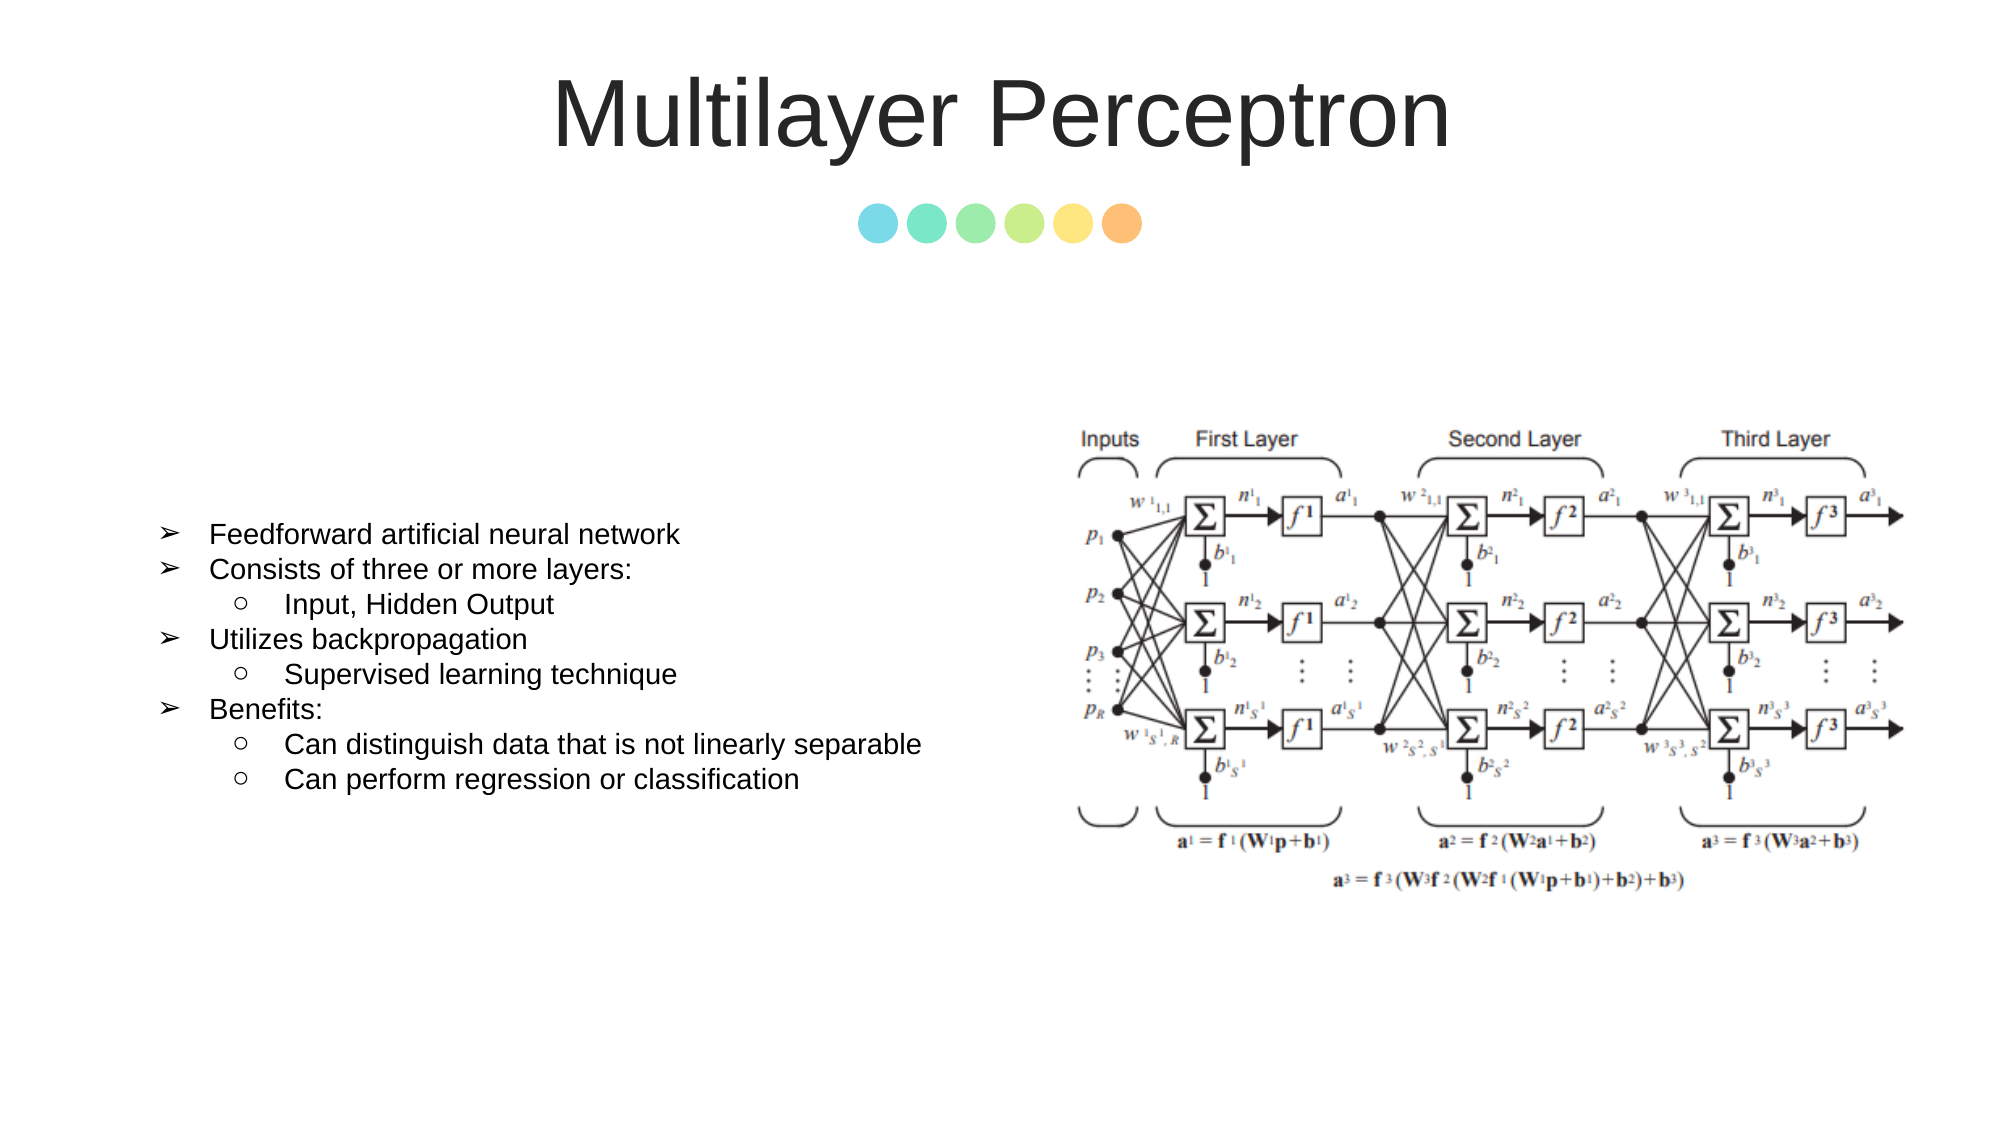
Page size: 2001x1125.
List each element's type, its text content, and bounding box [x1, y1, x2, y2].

picture [1040, 403, 1952, 911]
text_box Feedforward artificial neural network Consists of three or more layers: Input, Hidden Output Utilizes backpropagation Supervised learning technique Benefits: Can distinguish data that is not linearly separable Can perform regression or classification [119, 500, 951, 810]
list Multilayer Perceptron [53, 55, 1952, 175]
